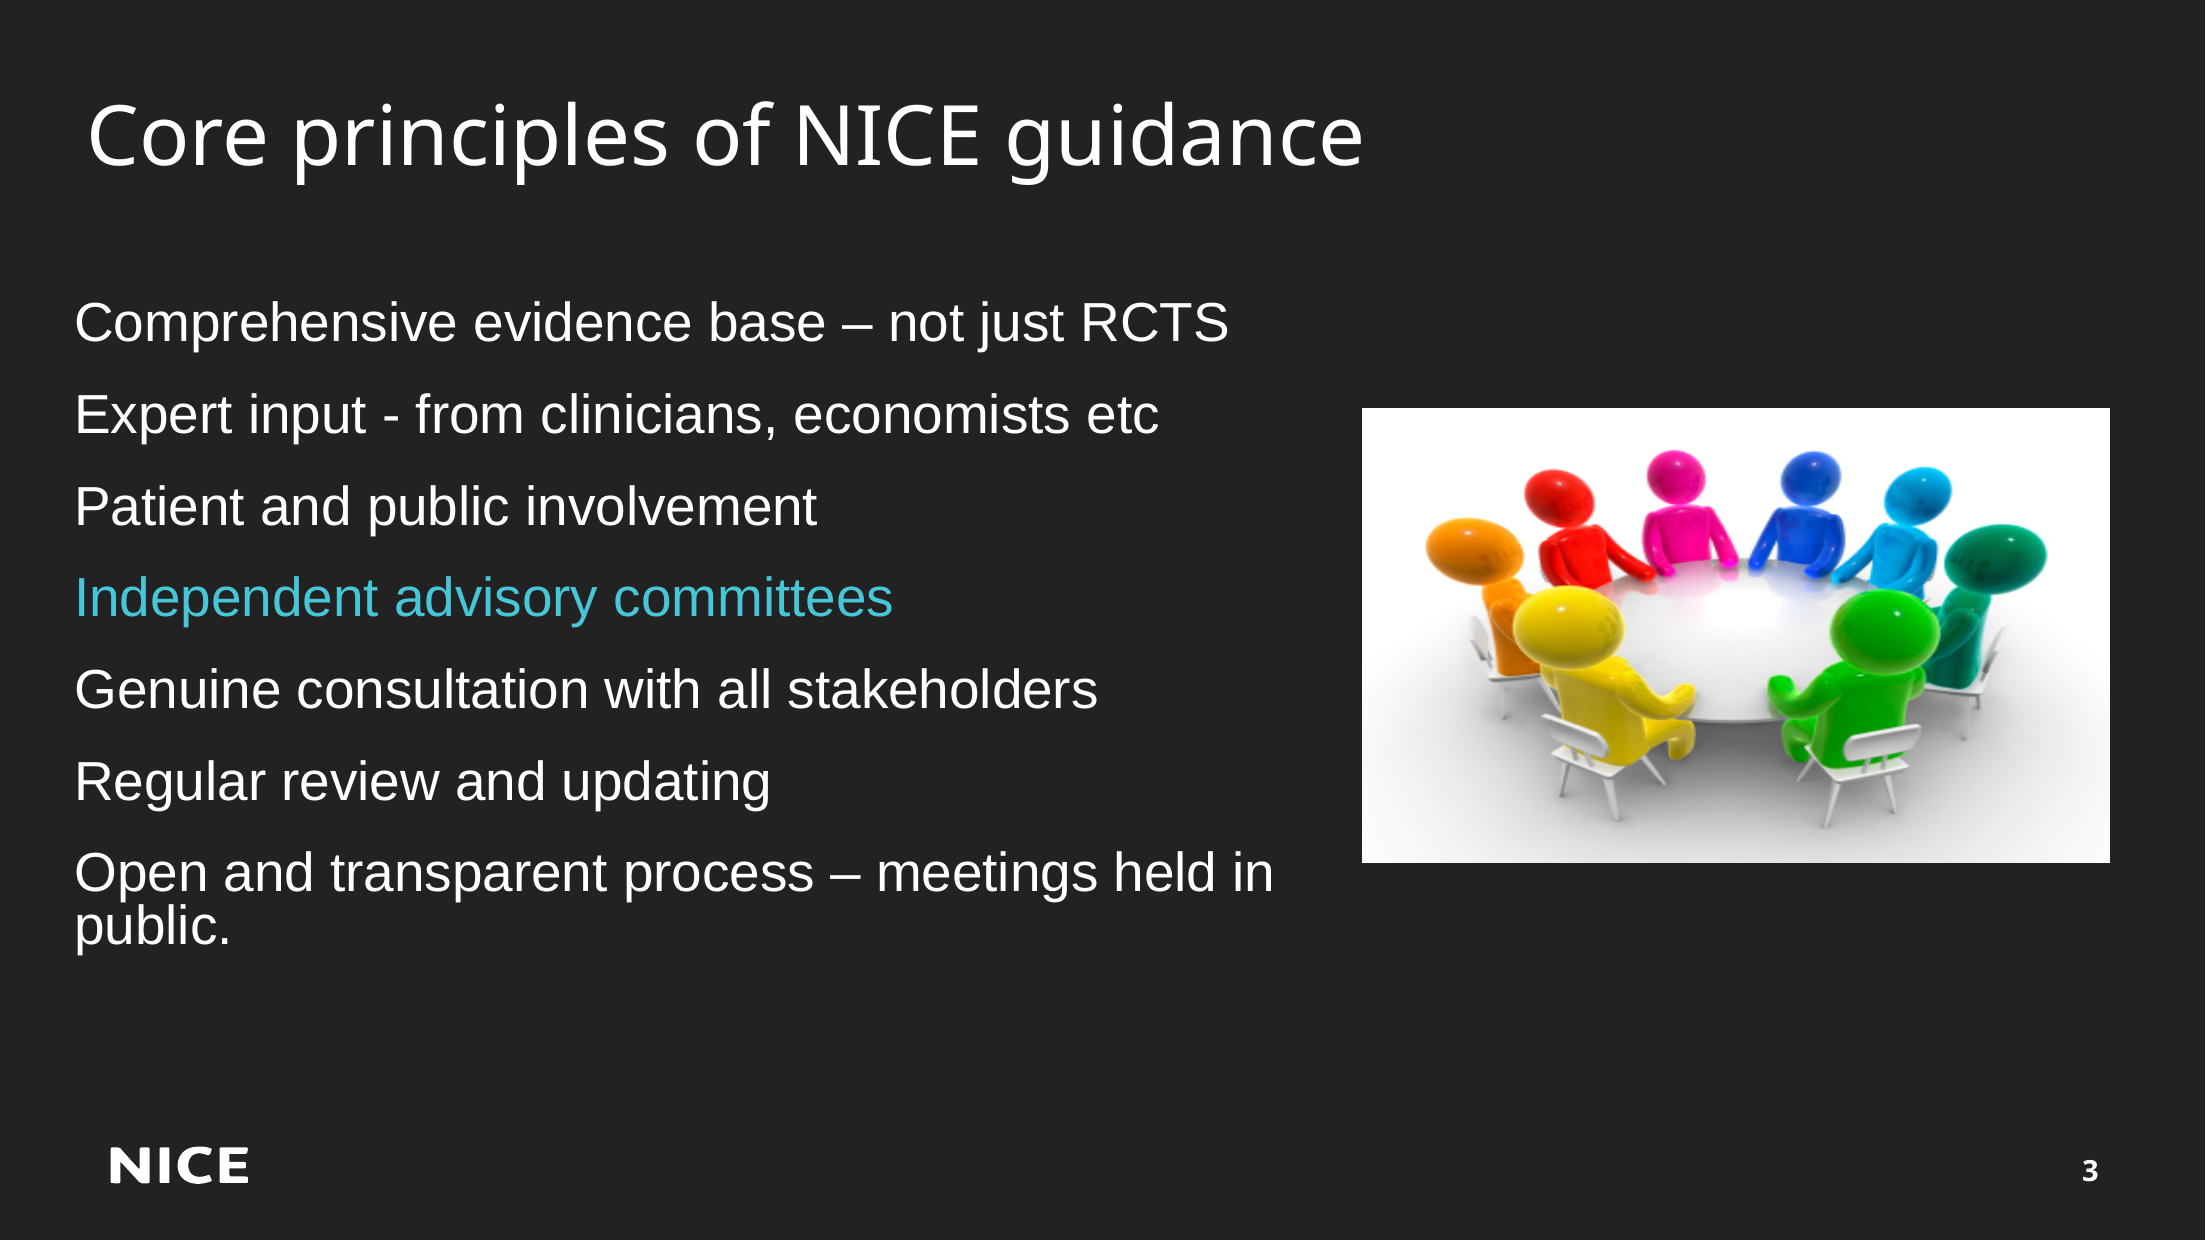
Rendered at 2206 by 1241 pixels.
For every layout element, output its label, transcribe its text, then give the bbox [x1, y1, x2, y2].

picture [1362, 408, 2111, 863]
text_box Comprehensive evidence base – not just RCTS Expert input - from clinicians, economists etc Patient and public involvement Independent advisory committees Genuine consultation with all stakeholders Regular review and updating Open and transparent process – meetings held in public. [58, 292, 1318, 1209]
title Core principles of NICE guidance [86, 94, 2206, 254]
slide_number 3 [1995, 1136, 2099, 1192]
